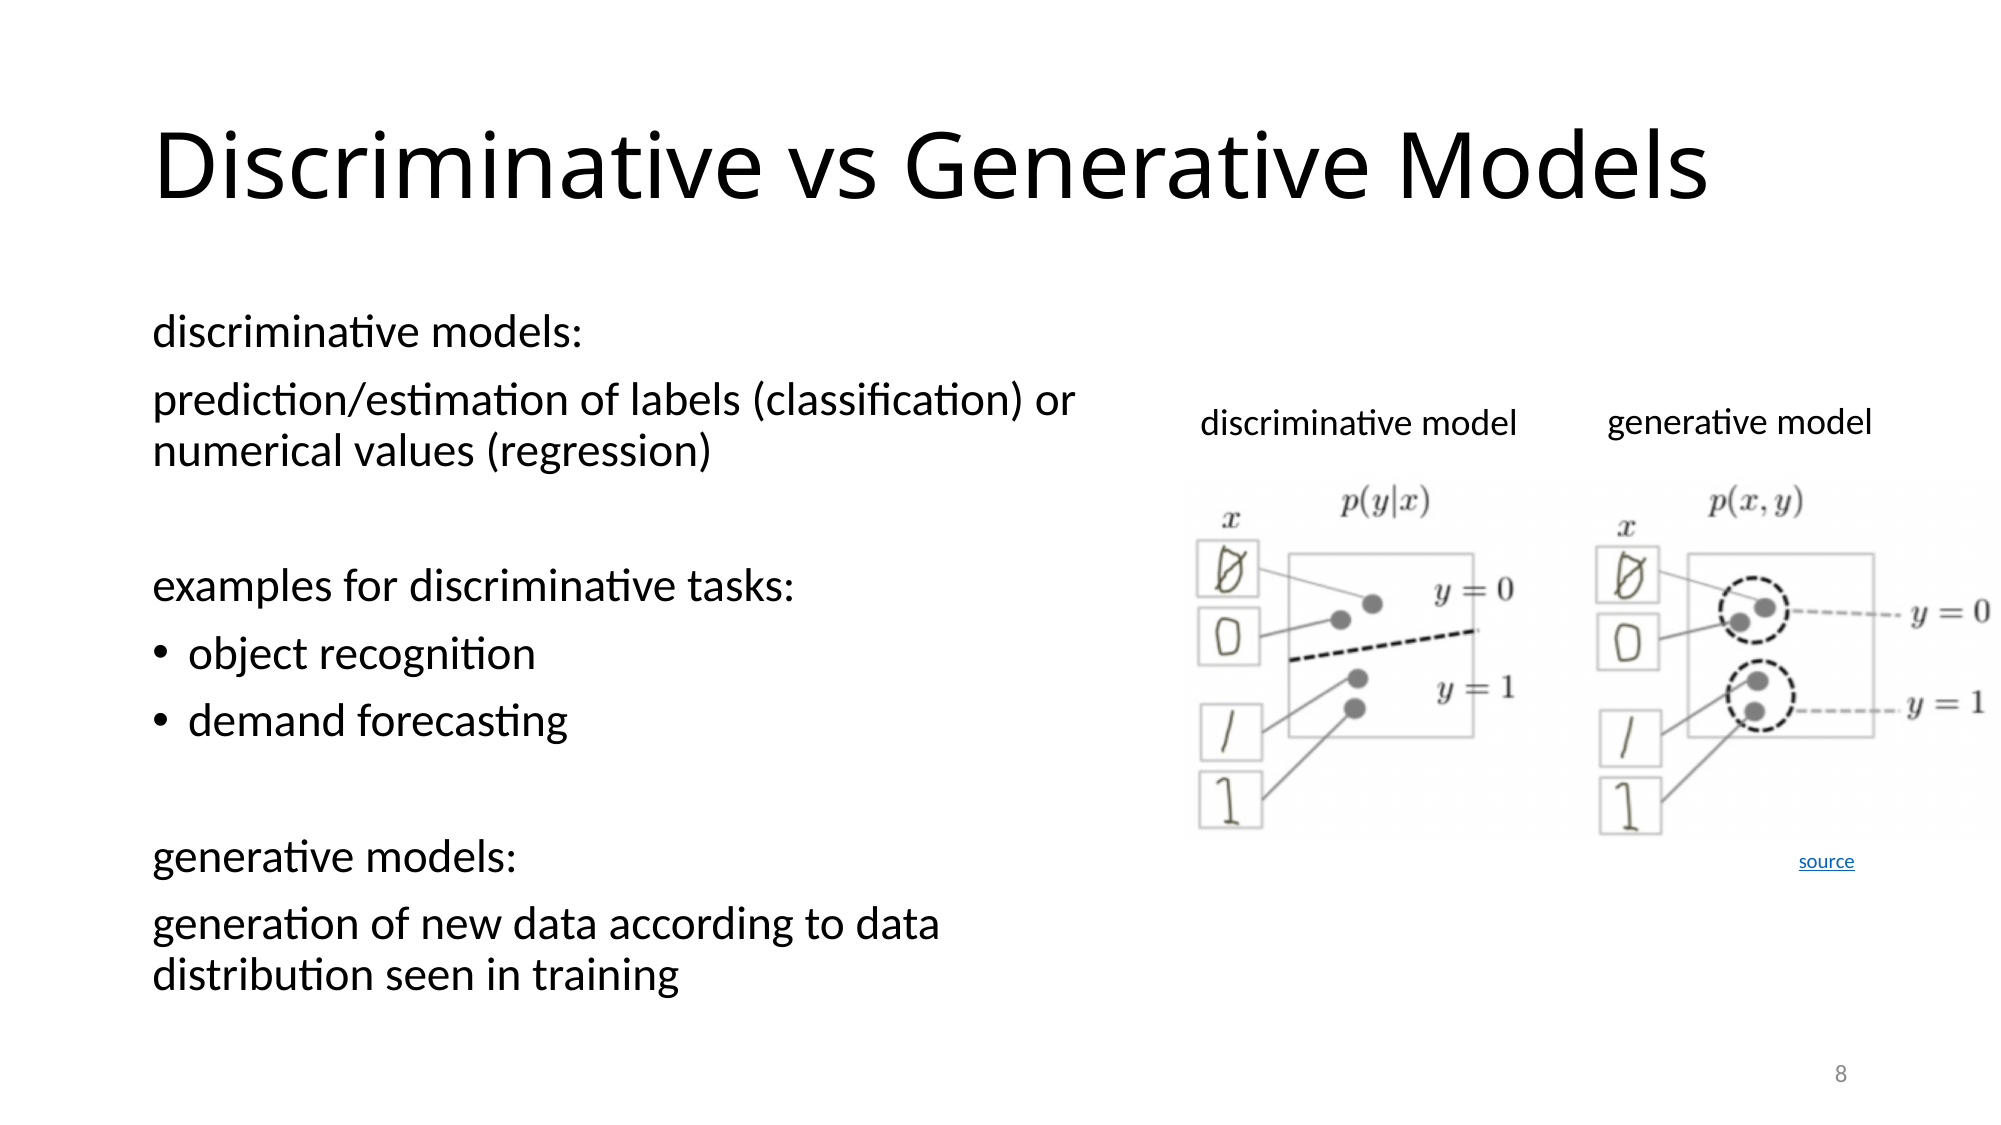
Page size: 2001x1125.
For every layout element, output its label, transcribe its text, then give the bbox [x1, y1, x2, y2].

text_box discriminative model [1185, 390, 1533, 451]
slide_number 8 [1412, 1042, 1863, 1103]
list discriminative models: prediction/estimation of labels (classification) or numerical values (regression) examples for discriminative tasks: object recognition demand forecasting generative models: generation of new data according to data distribution seen in training [137, 299, 1128, 1014]
title Discriminative vs Generative Models [137, 59, 1863, 278]
picture [1183, 473, 2000, 841]
text_box source [1783, 841, 1872, 881]
text_box generative model [1592, 389, 1889, 450]
